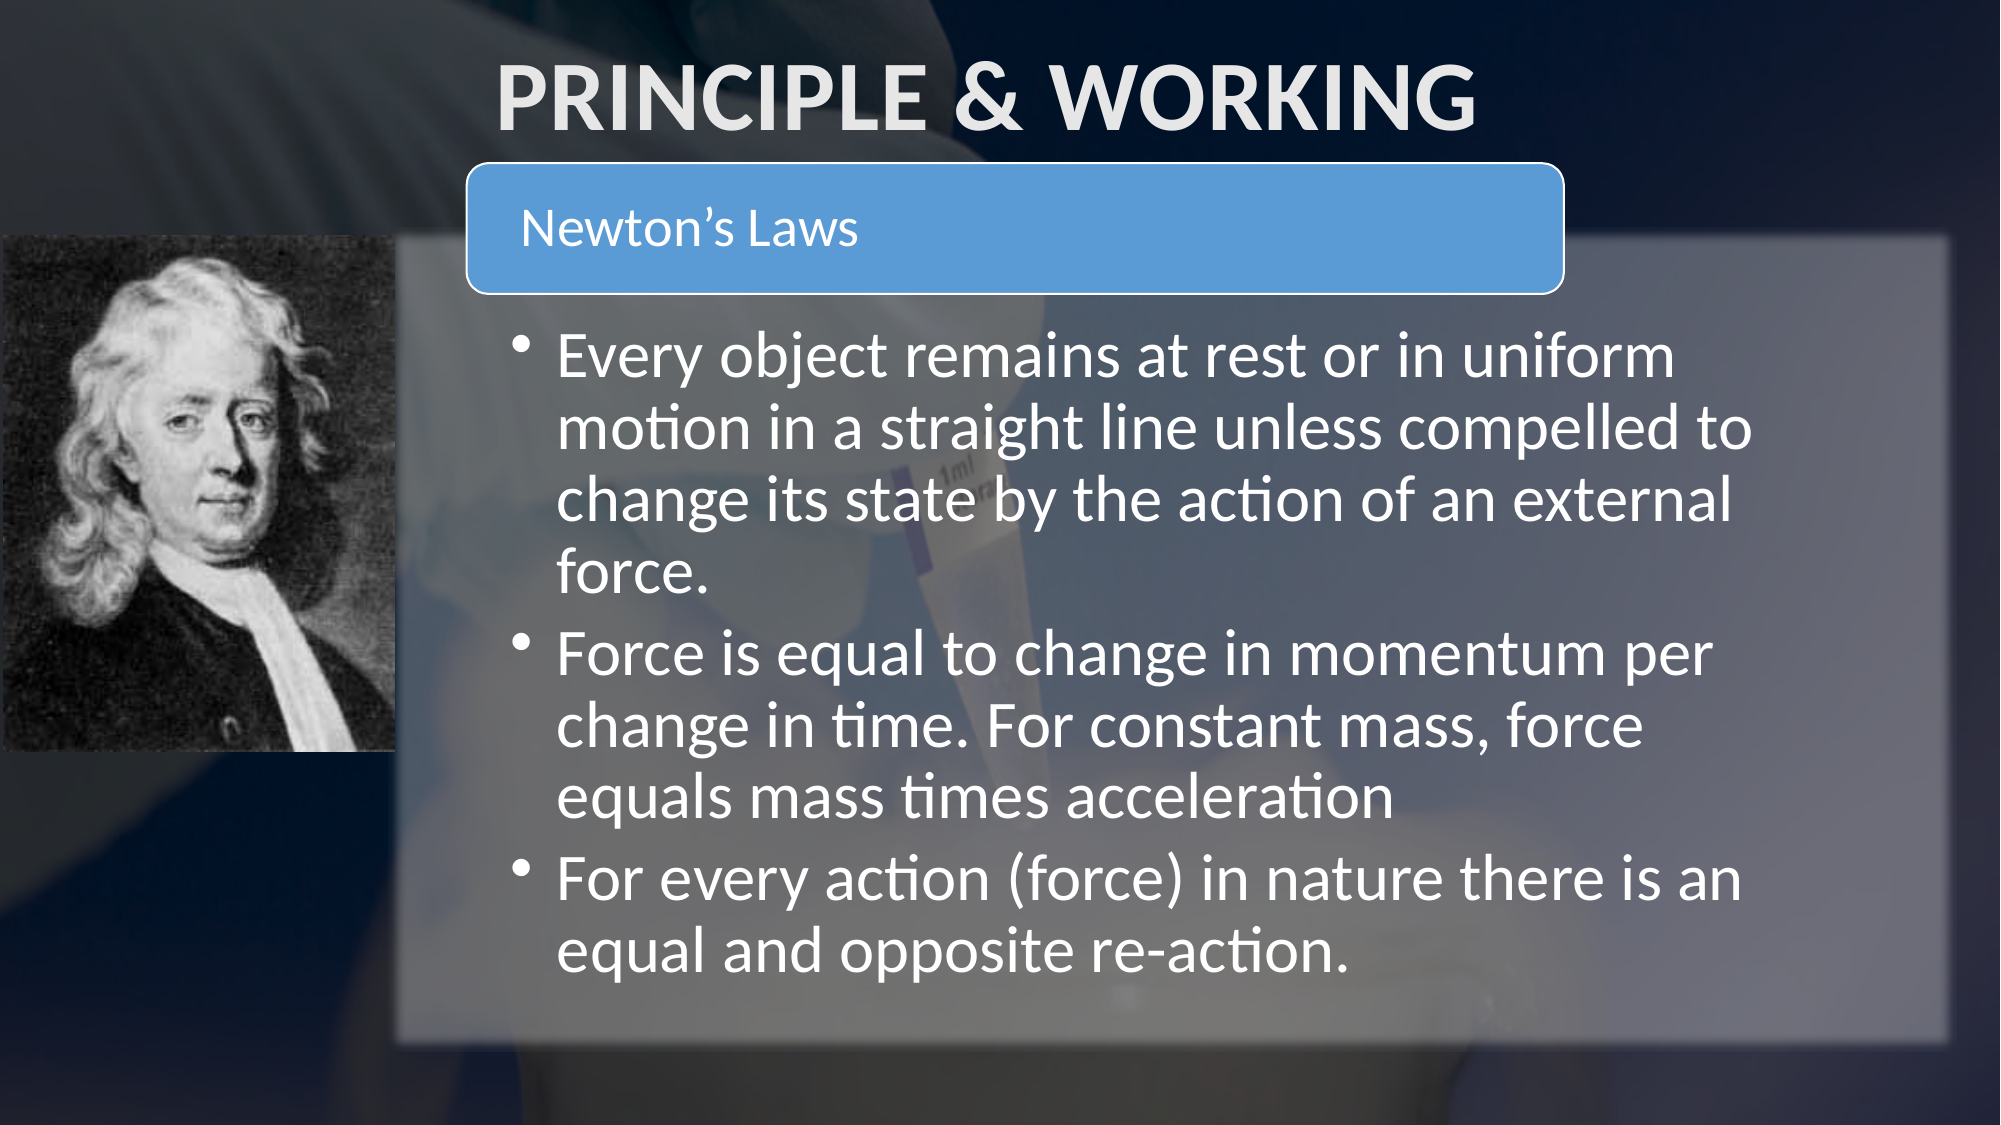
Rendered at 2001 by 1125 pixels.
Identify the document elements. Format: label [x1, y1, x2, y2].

text_box [388, 162, 1956, 1052]
picture [0, 0, 2000, 1125]
